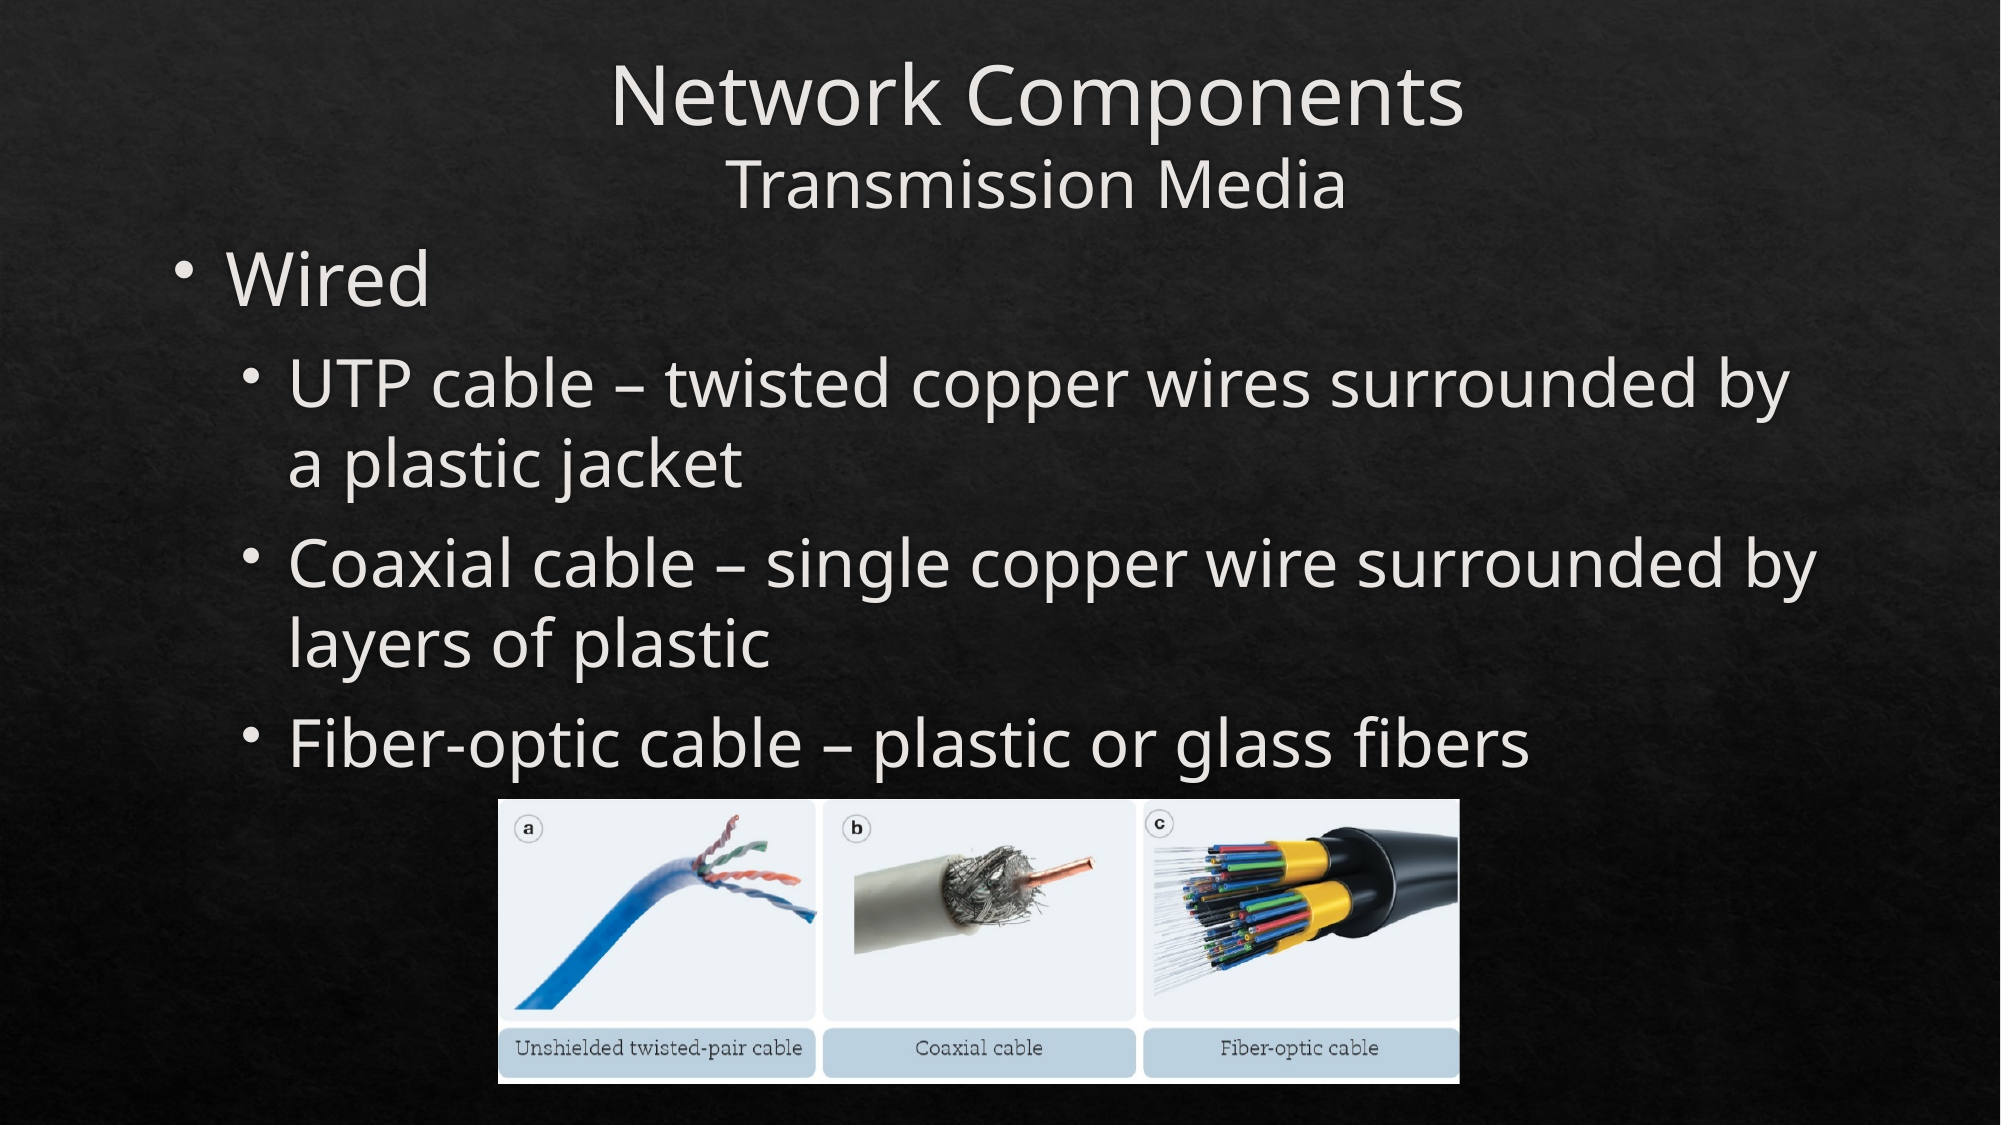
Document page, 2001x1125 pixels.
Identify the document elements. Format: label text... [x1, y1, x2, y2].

title Network Components Transmission Media [324, 0, 1750, 219]
picture [497, 798, 1460, 1084]
list Wired UTP cable – twisted copper wires surrounded by a plastic jacket Coaxial cable – single copper wire surrounded by layers of plastic Fiber-optic cable – plastic or glass fibers [154, 223, 1838, 1036]
